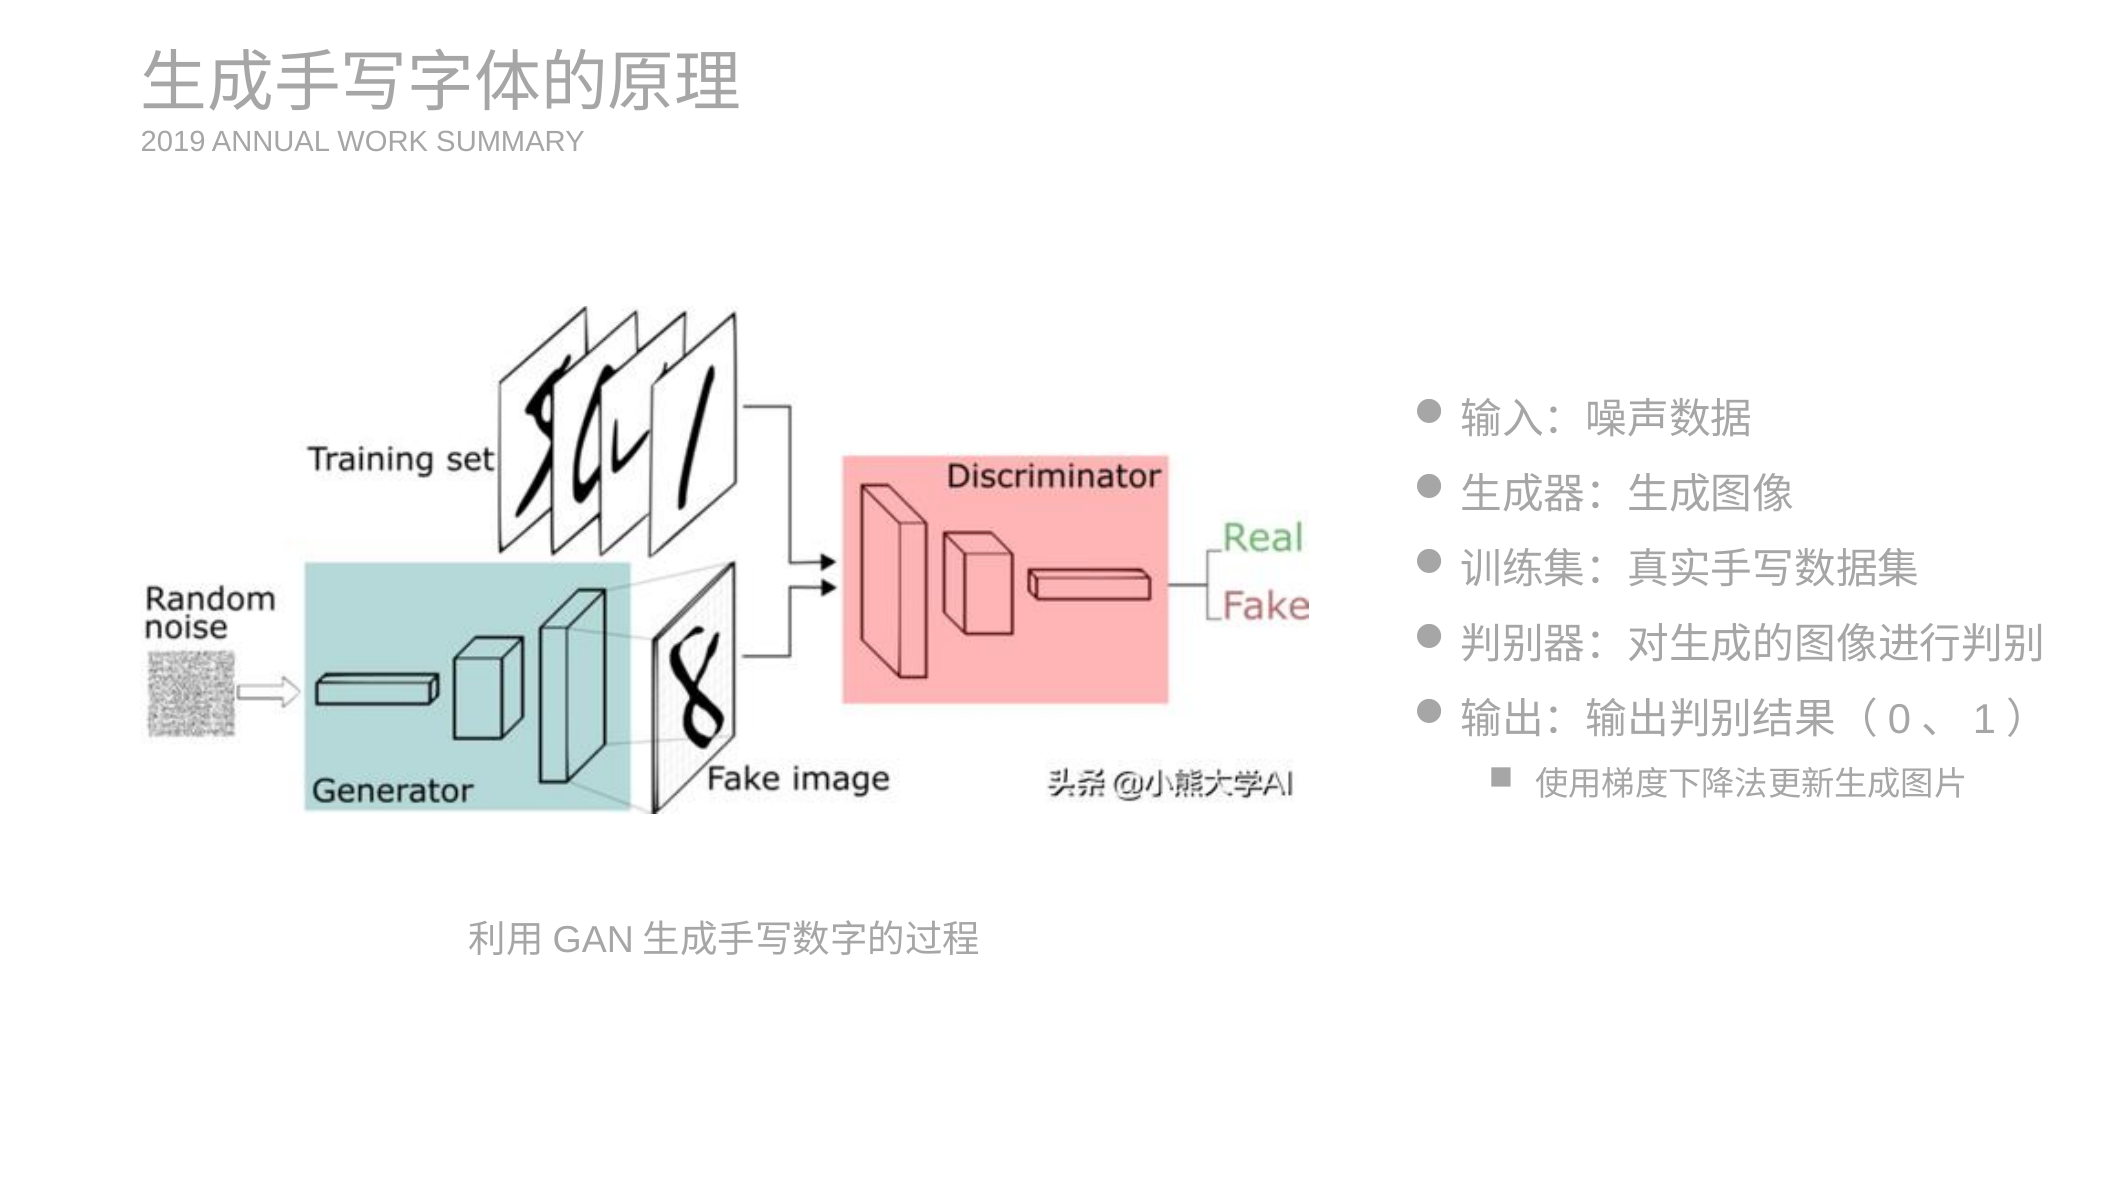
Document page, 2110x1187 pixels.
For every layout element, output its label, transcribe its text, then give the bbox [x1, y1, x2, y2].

text_box 生成手写字体的原理 [140, 38, 977, 119]
picture [140, 306, 1309, 814]
text_box 利用GAN生成手写数字的过程 [437, 907, 1012, 968]
text_box 2019 ANNUAL WORK SUMMARY [140, 122, 602, 158]
text_box 输入：噪声数据 生成器：生成图像 训练集：真实手写数据集 判别器：对生成的图像进行判别 输出：输出判别结果（0、1） 使用梯度下降法更新生成图片 [1398, 359, 2085, 810]
